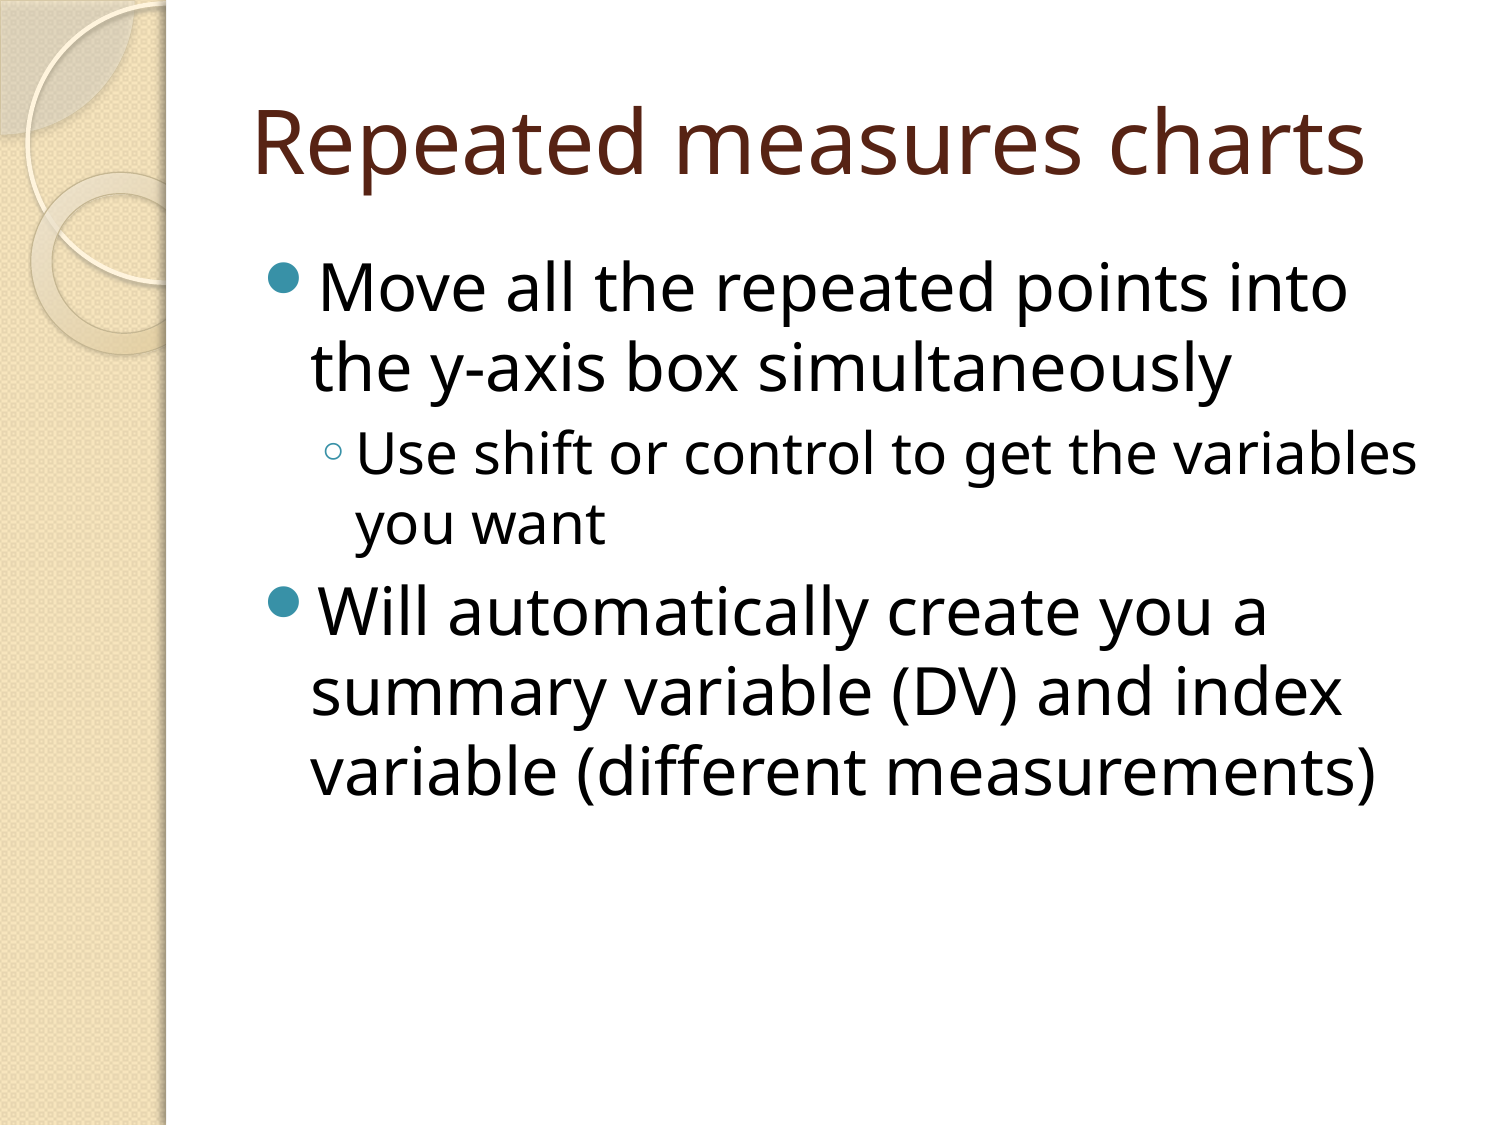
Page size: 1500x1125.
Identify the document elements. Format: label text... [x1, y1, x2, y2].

list Move all the repeated points into the y-axis box simultaneously Use shift or control to get the variables you want Will automatically create you a summary variable (DV) and index variable (different measurements) [235, 237, 1466, 1025]
title Repeated measures charts [235, 45, 1466, 233]
